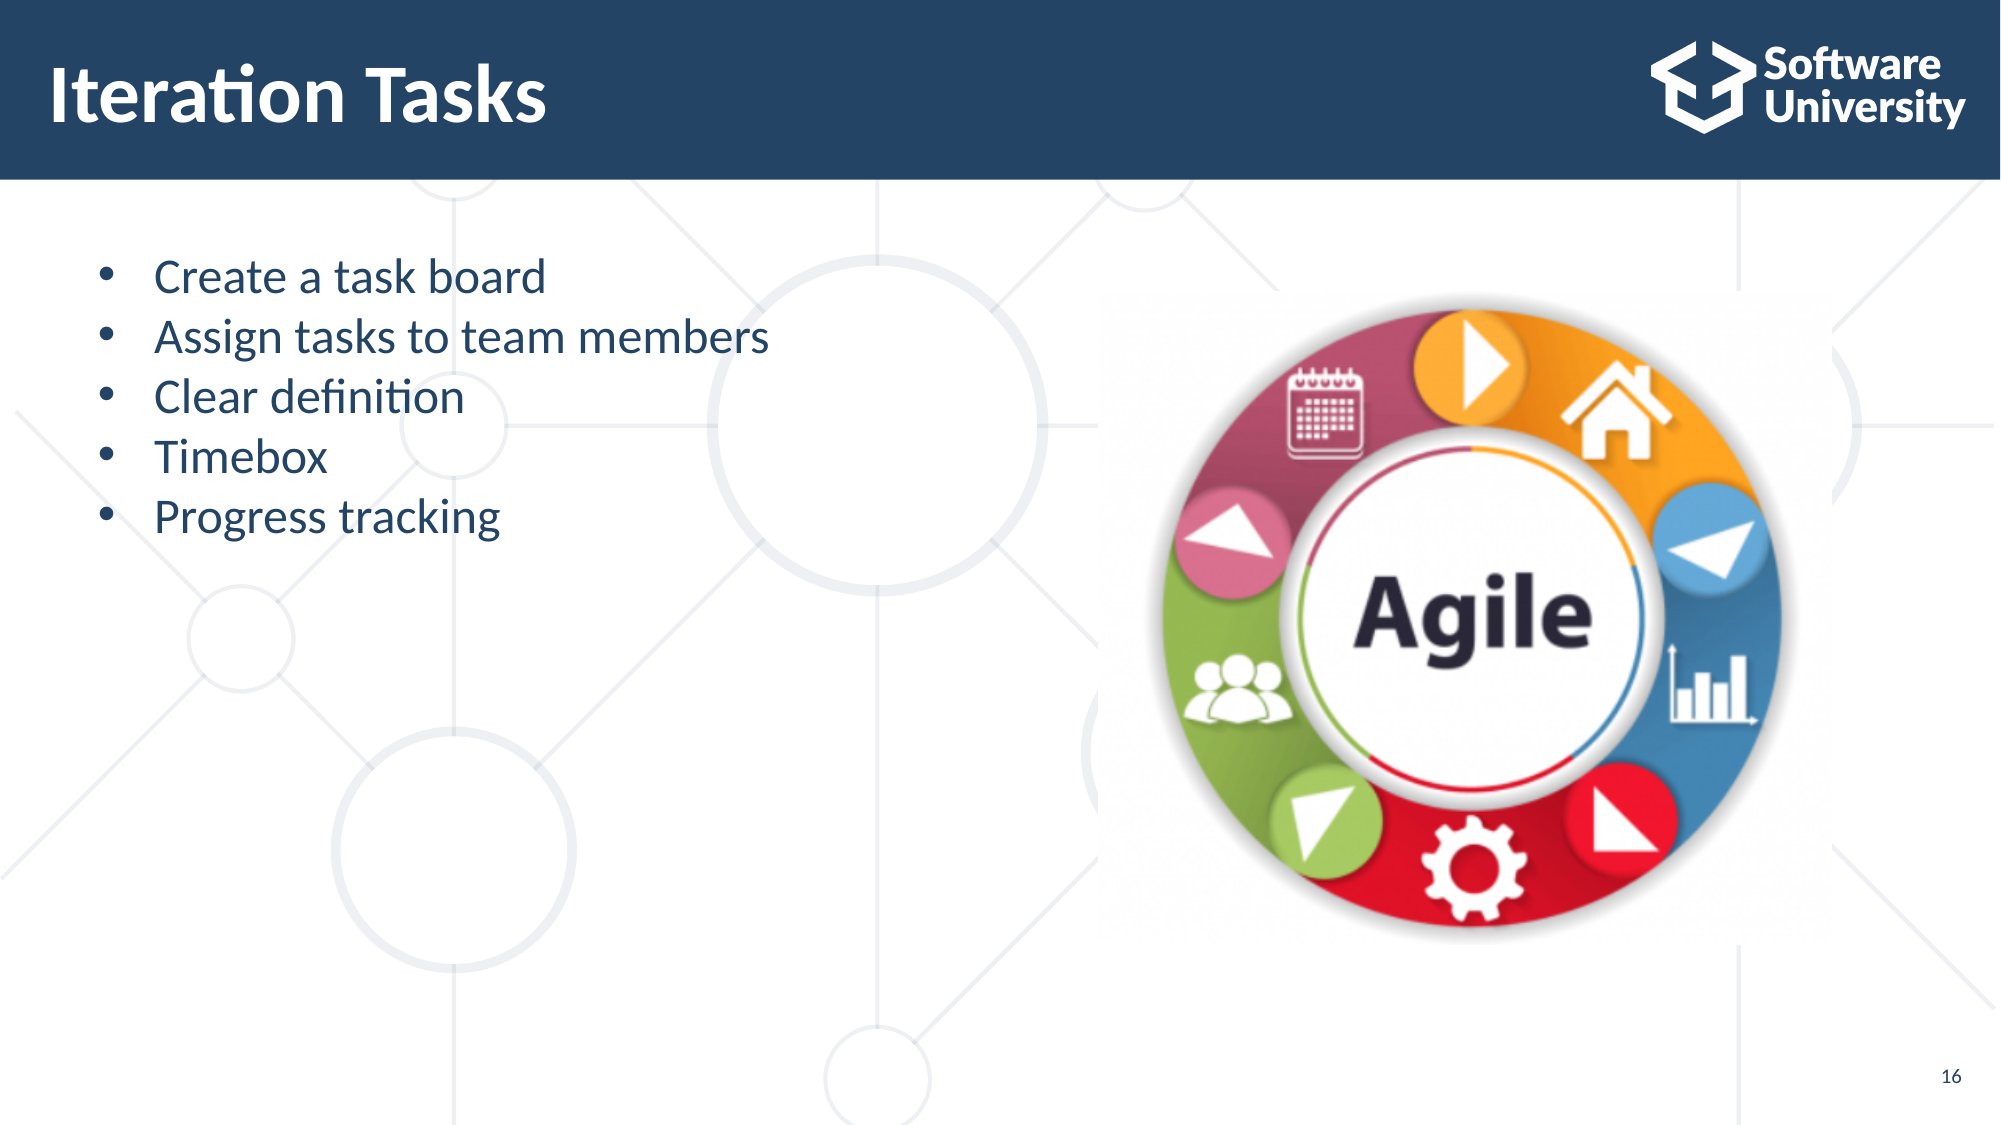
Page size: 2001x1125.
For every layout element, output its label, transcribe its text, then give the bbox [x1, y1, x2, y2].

picture [1097, 291, 1832, 945]
picture [1651, 41, 1966, 134]
text_box Create a task board Assign tasks to team members Clear definition Timebox Progress tracking [83, 235, 1065, 611]
title Iteration Tasks [31, 16, 1625, 162]
slide_number 16 [1897, 1049, 1968, 1101]
